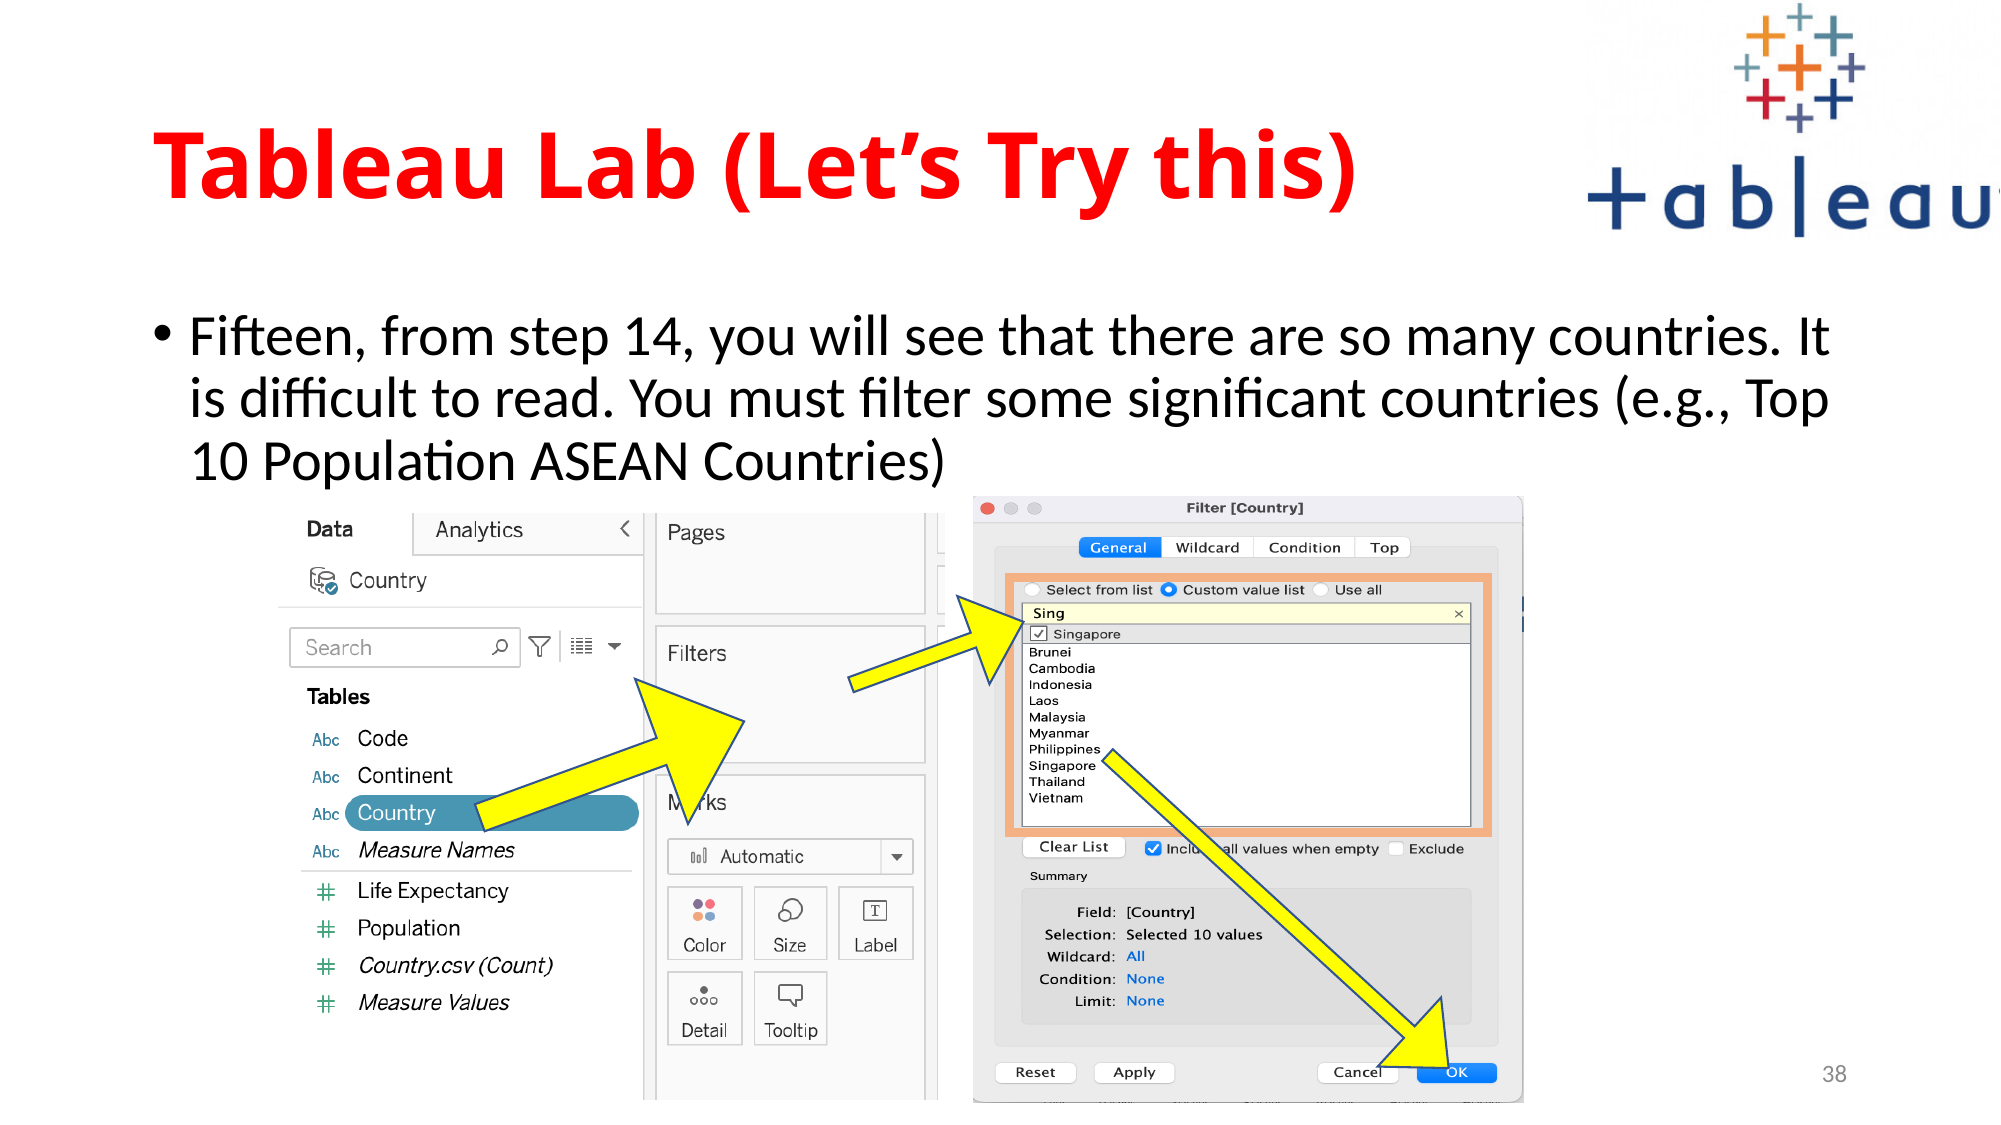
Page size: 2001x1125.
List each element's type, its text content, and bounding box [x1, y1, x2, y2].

picture [973, 496, 1524, 1103]
text_box [945, 594, 973, 660]
list Fifteen, from step 14, you will see that there are so many countries. It is difficult to read. You must filter some significant countries (e.g., Top 10 Population ASEAN Countries) [137, 297, 1863, 1012]
slide_number 37 [1524, 1042, 1863, 1103]
title Tableau Lab (Let’s Try this) [137, 59, 1863, 278]
picture [1586, 0, 2000, 240]
picture [278, 513, 945, 1100]
